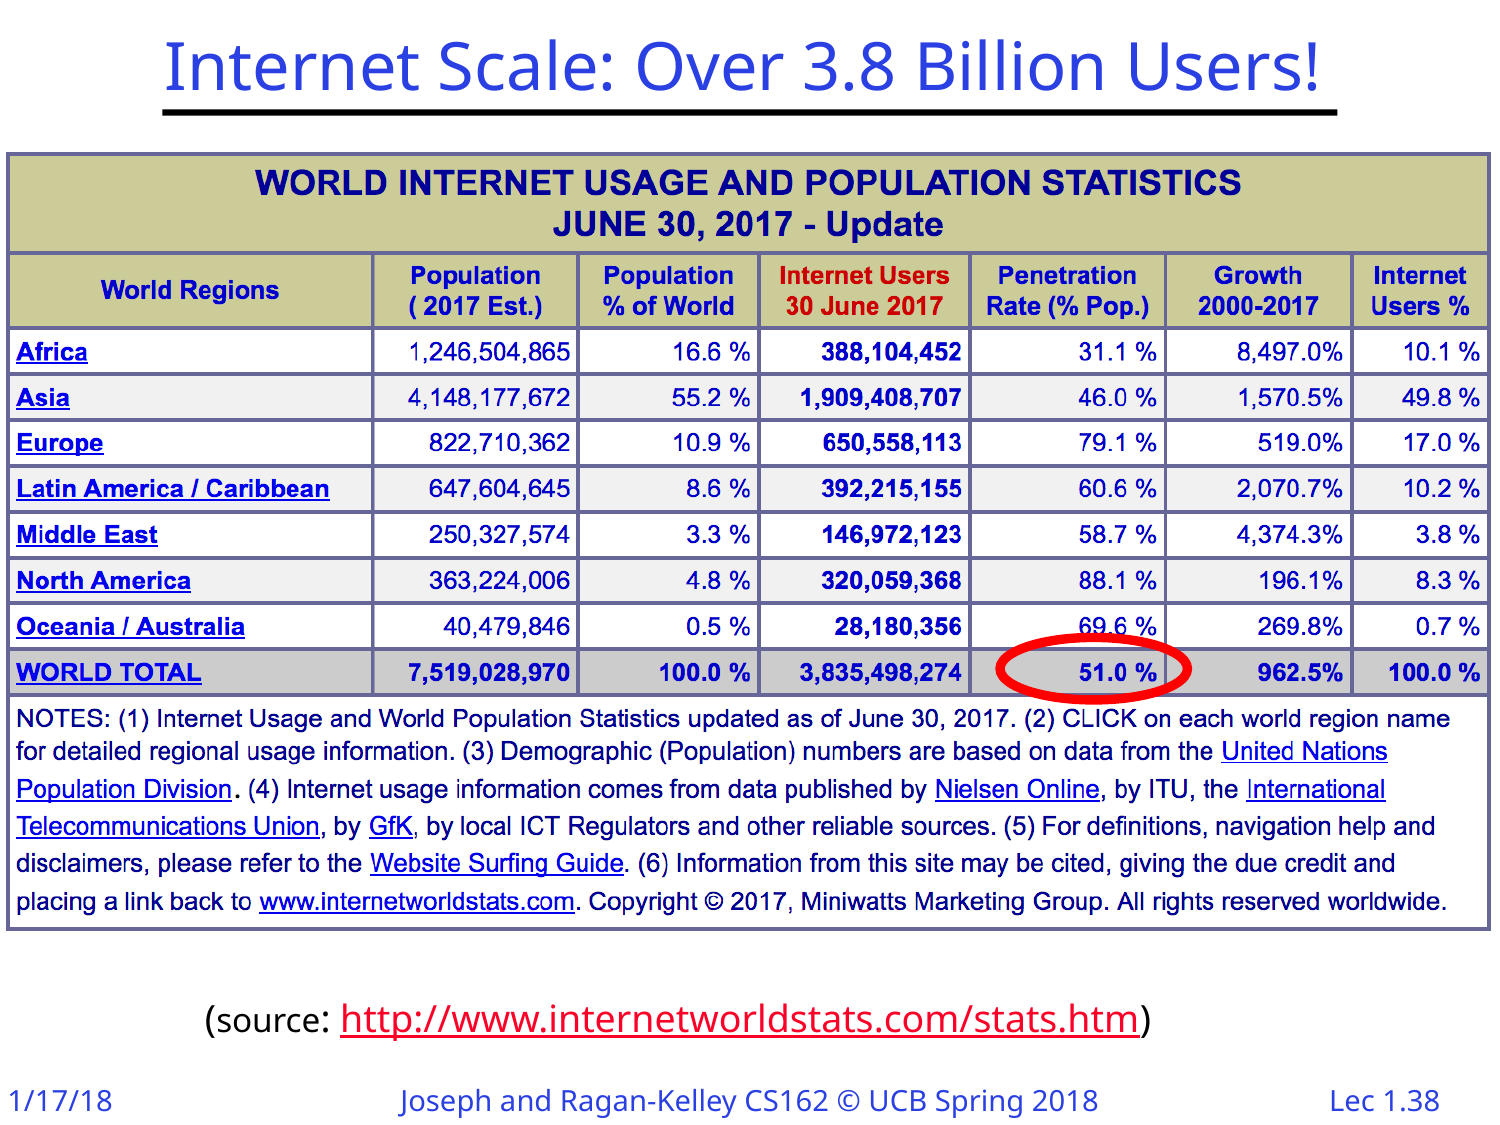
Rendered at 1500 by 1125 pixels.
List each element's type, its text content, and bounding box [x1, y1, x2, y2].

picture [0, 137, 1500, 941]
title Internet Scale: Over 3.8 Billion Users! [75, 24, 1413, 113]
text_box (source: http://www.internetworldstats.com/stats.htm) [190, 987, 1176, 1054]
